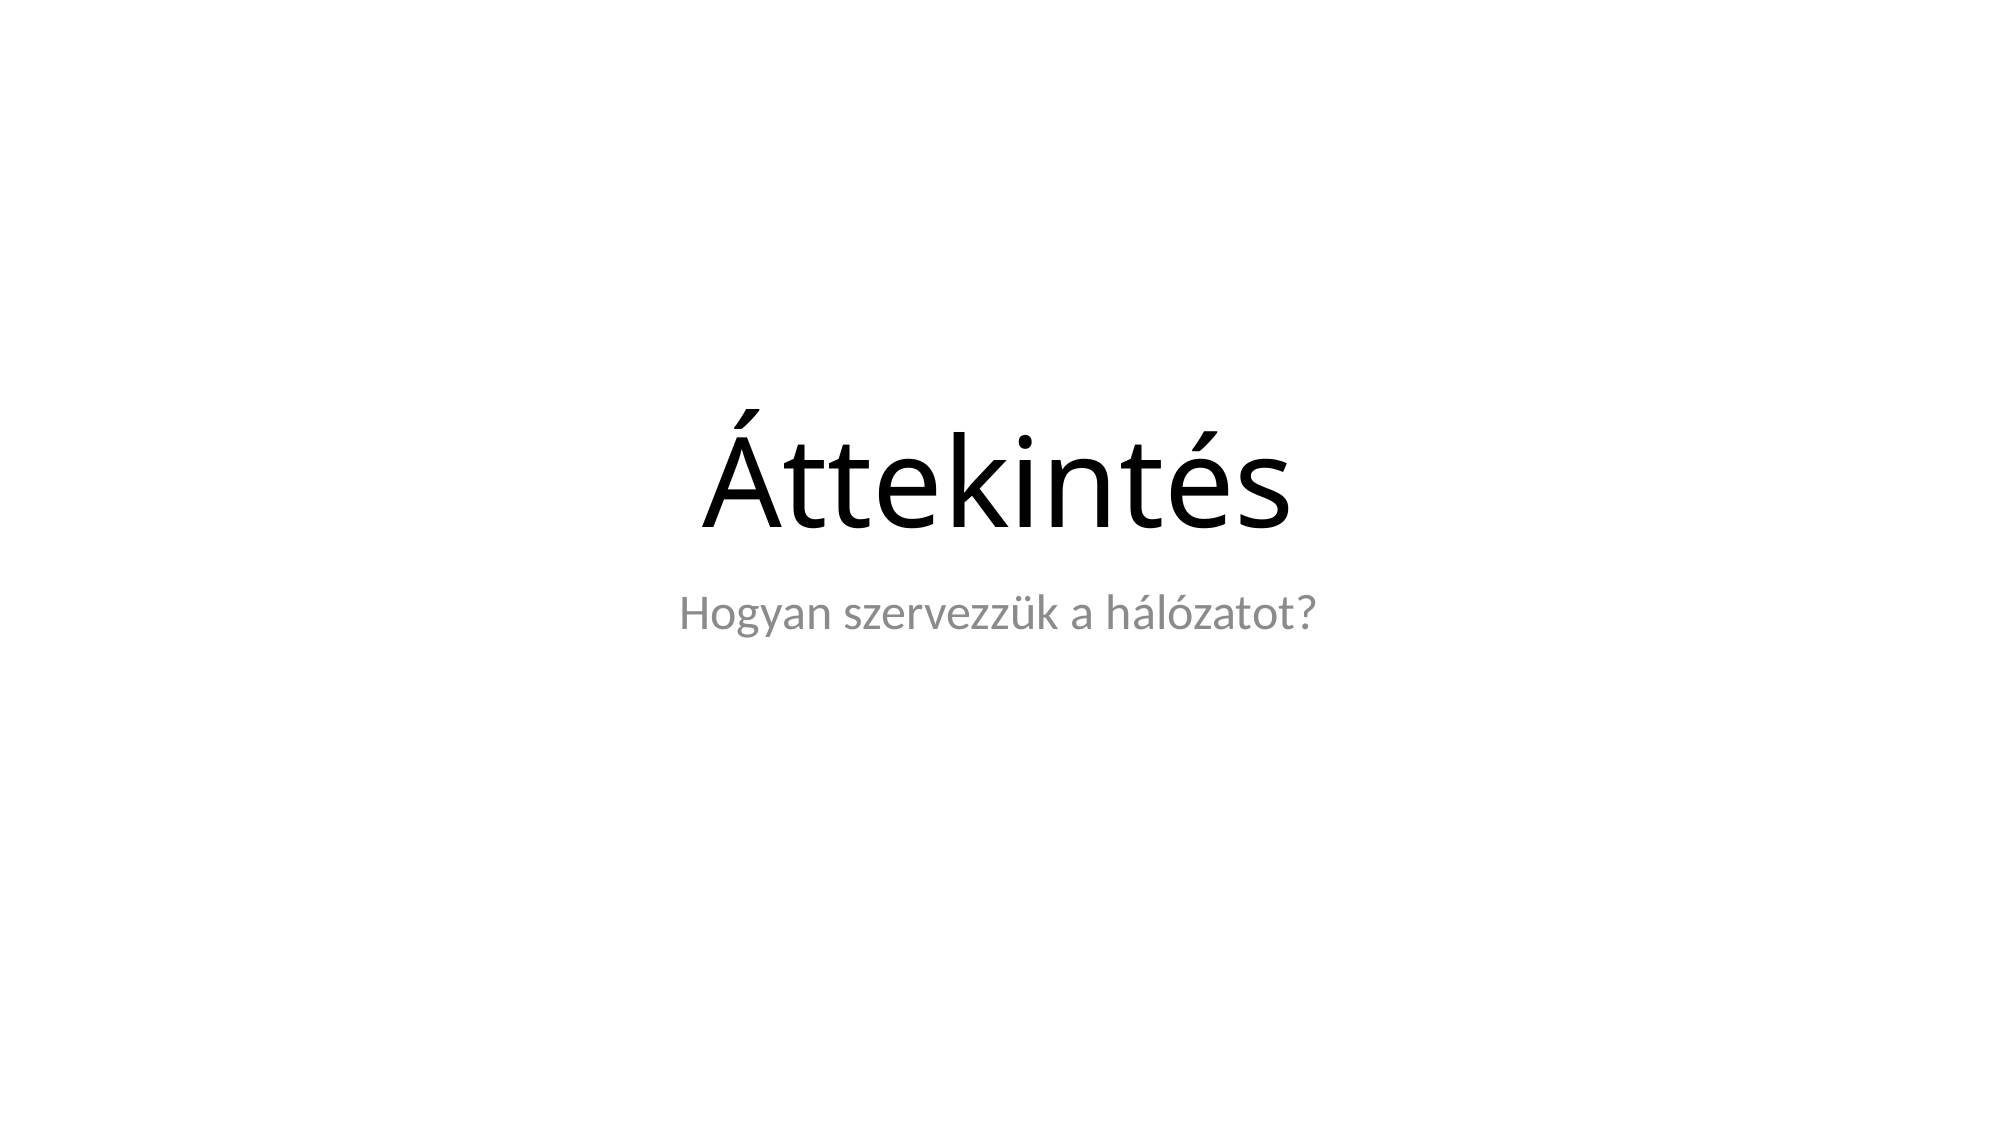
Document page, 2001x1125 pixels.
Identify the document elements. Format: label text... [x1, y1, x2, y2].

list Hogyan szervezzük a hálózatot? [136, 579, 1862, 999]
title Áttekintés [136, 280, 1862, 563]
